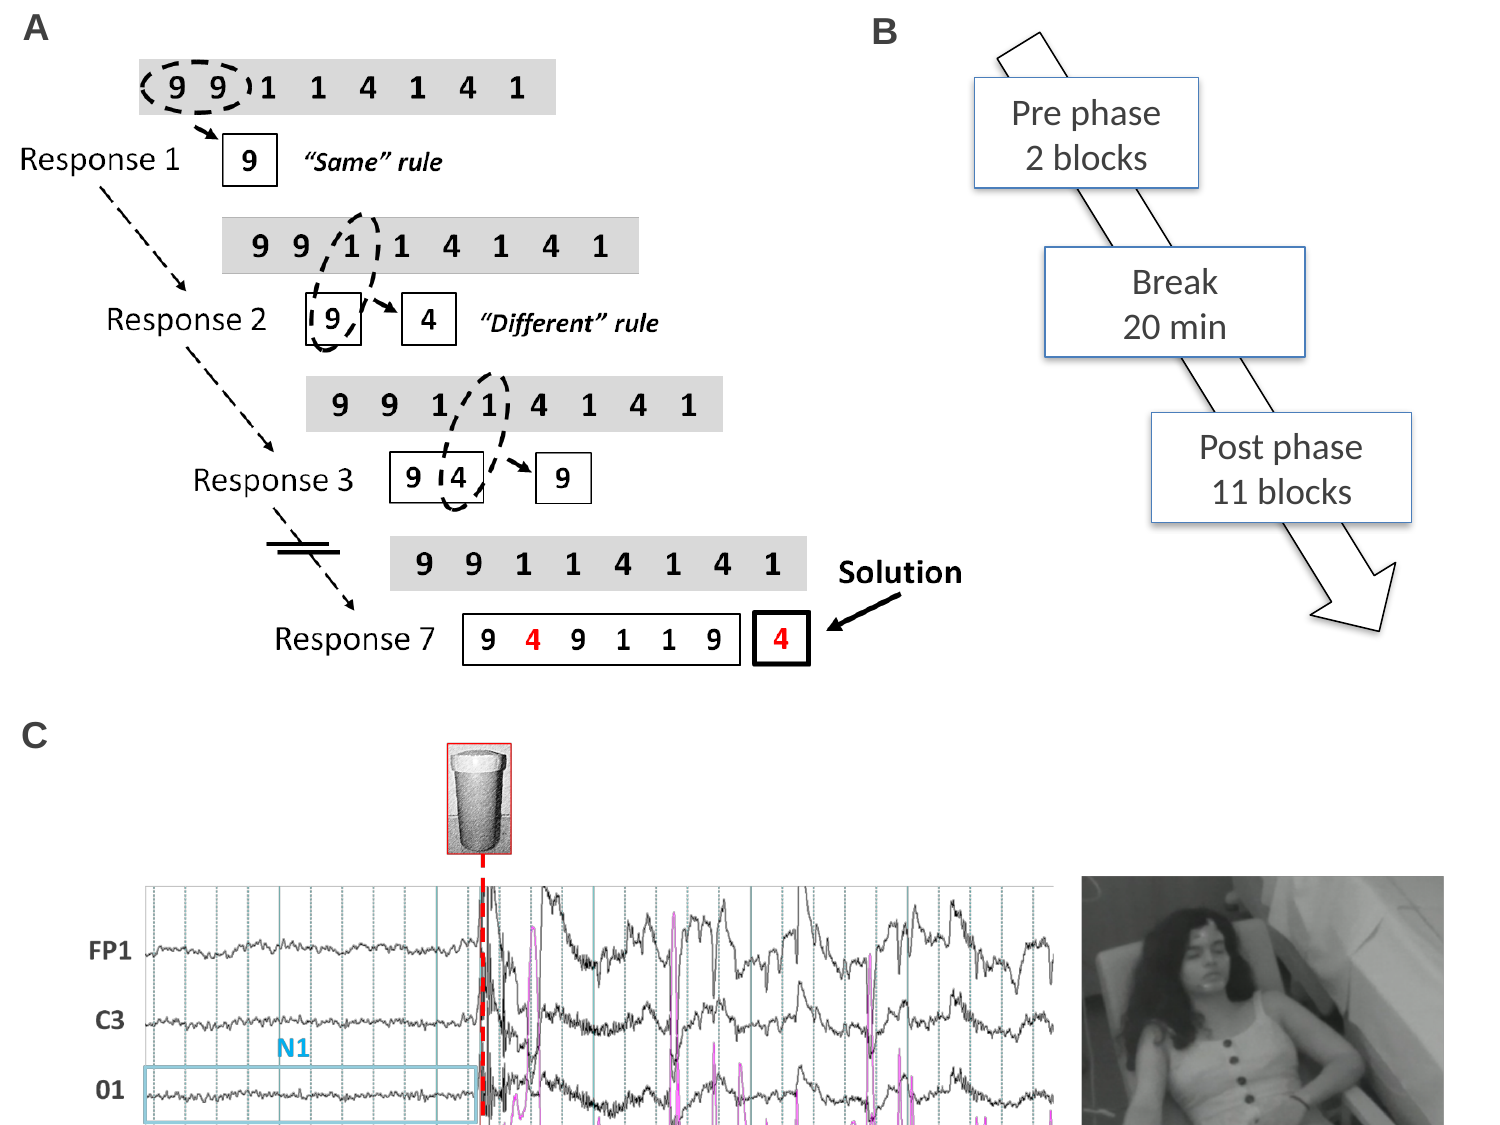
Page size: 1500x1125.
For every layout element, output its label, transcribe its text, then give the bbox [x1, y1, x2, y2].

text_box B [856, 0, 914, 52]
picture [0, 54, 1030, 668]
text_box A [7, 0, 65, 52]
text_box Pre phase 2 blocks [1034, 77, 1199, 189]
text_box [1006, 31, 1068, 76]
text_box Post phase 11 blocks [1151, 412, 1412, 523]
text_box [1080, 196, 1172, 245]
text_box [1287, 532, 1397, 633]
text_box Break 20 min [1044, 246, 1306, 358]
text_box [1185, 366, 1274, 410]
text_box C [6, 704, 63, 764]
picture [41, 741, 1445, 1125]
